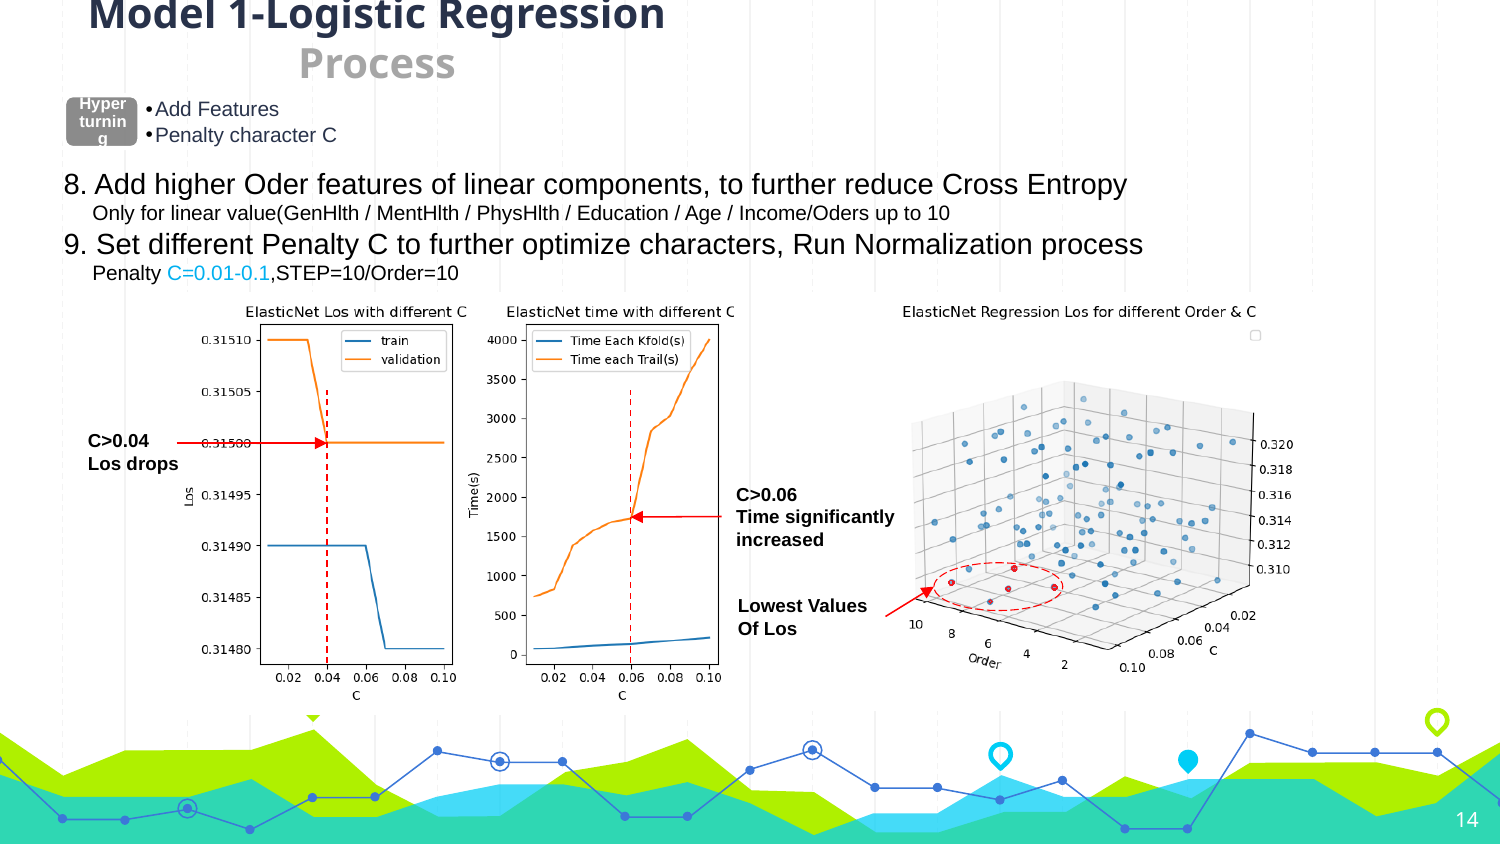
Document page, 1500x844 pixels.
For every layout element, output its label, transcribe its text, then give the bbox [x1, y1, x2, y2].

text_box C>0.06 Time significantly increased [739, 475, 794, 558]
picture [170, 292, 735, 716]
slide_number 14 [1403, 791, 1494, 844]
text_box Lowest Values Of Los [739, 586, 794, 647]
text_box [26, 70, 363, 178]
title Model 1-Logistic Regression Process [19, 21, 735, 102]
picture [799, 292, 1358, 711]
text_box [885, 586, 934, 618]
text_box 8. Add higher Oder features of linear components, to further reduce Cross Entropy Only for linear value(GenHlth / MentHlth / PhysHlth / Education / Age / Income/Oders up to 10 9. Set different Penalty C to further optimize characters, Run Normalization process Penalty C=0.01-0.1,STEP=10/Order=10 [48, 157, 1451, 318]
text_box C>0.04 Los drops [73, 421, 165, 482]
